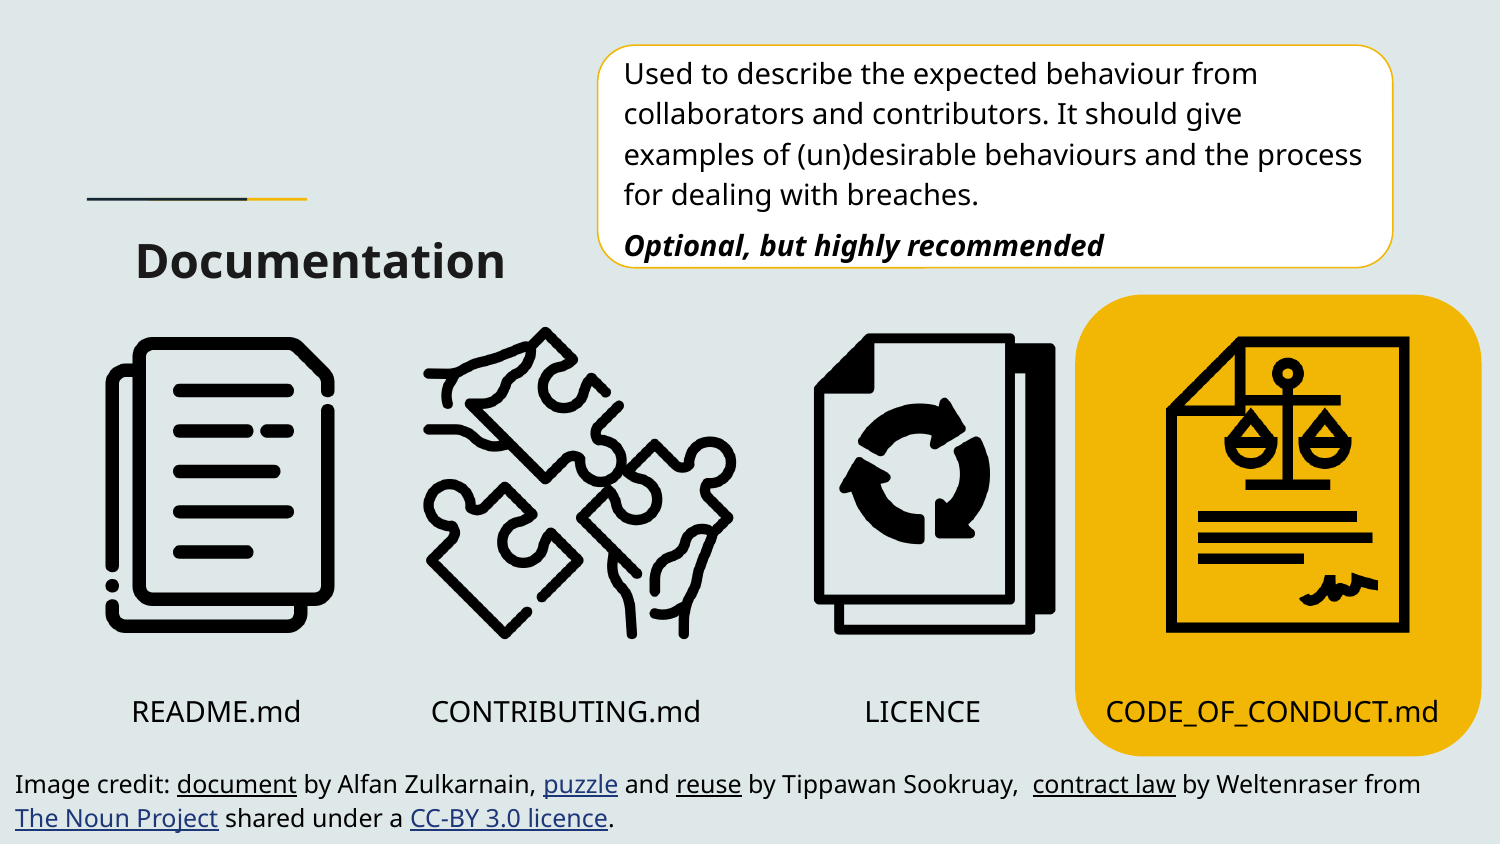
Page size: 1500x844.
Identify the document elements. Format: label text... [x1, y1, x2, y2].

picture [1147, 322, 1425, 645]
title Documentation [119, 216, 1381, 305]
text_box LICENCE [849, 678, 1030, 744]
text_box README.md [116, 678, 323, 744]
text_box Used to describe the expected behaviour from collaborators and contributors. It should give examples of (un)desirable behaviours and the process for dealing with breaches. Optional, but highly recommended [597, 45, 1393, 268]
picture [802, 322, 1076, 645]
text_box CODE_OF_CONDUCT.md [1090, 678, 1482, 744]
text_box CONTRIBUTING.md [415, 678, 743, 744]
picture [85, 322, 354, 645]
picture [415, 322, 743, 645]
text_box [1103, 744, 1453, 753]
text_box Image credit: document by Alfan Zulkarnain, puzzle and reuse by Tippawan Sookruay, contract law by Weltenraser from The Noun Project shared under a CC-BY 3.0 licence. [0, 753, 1500, 844]
text_box [1075, 294, 1482, 731]
